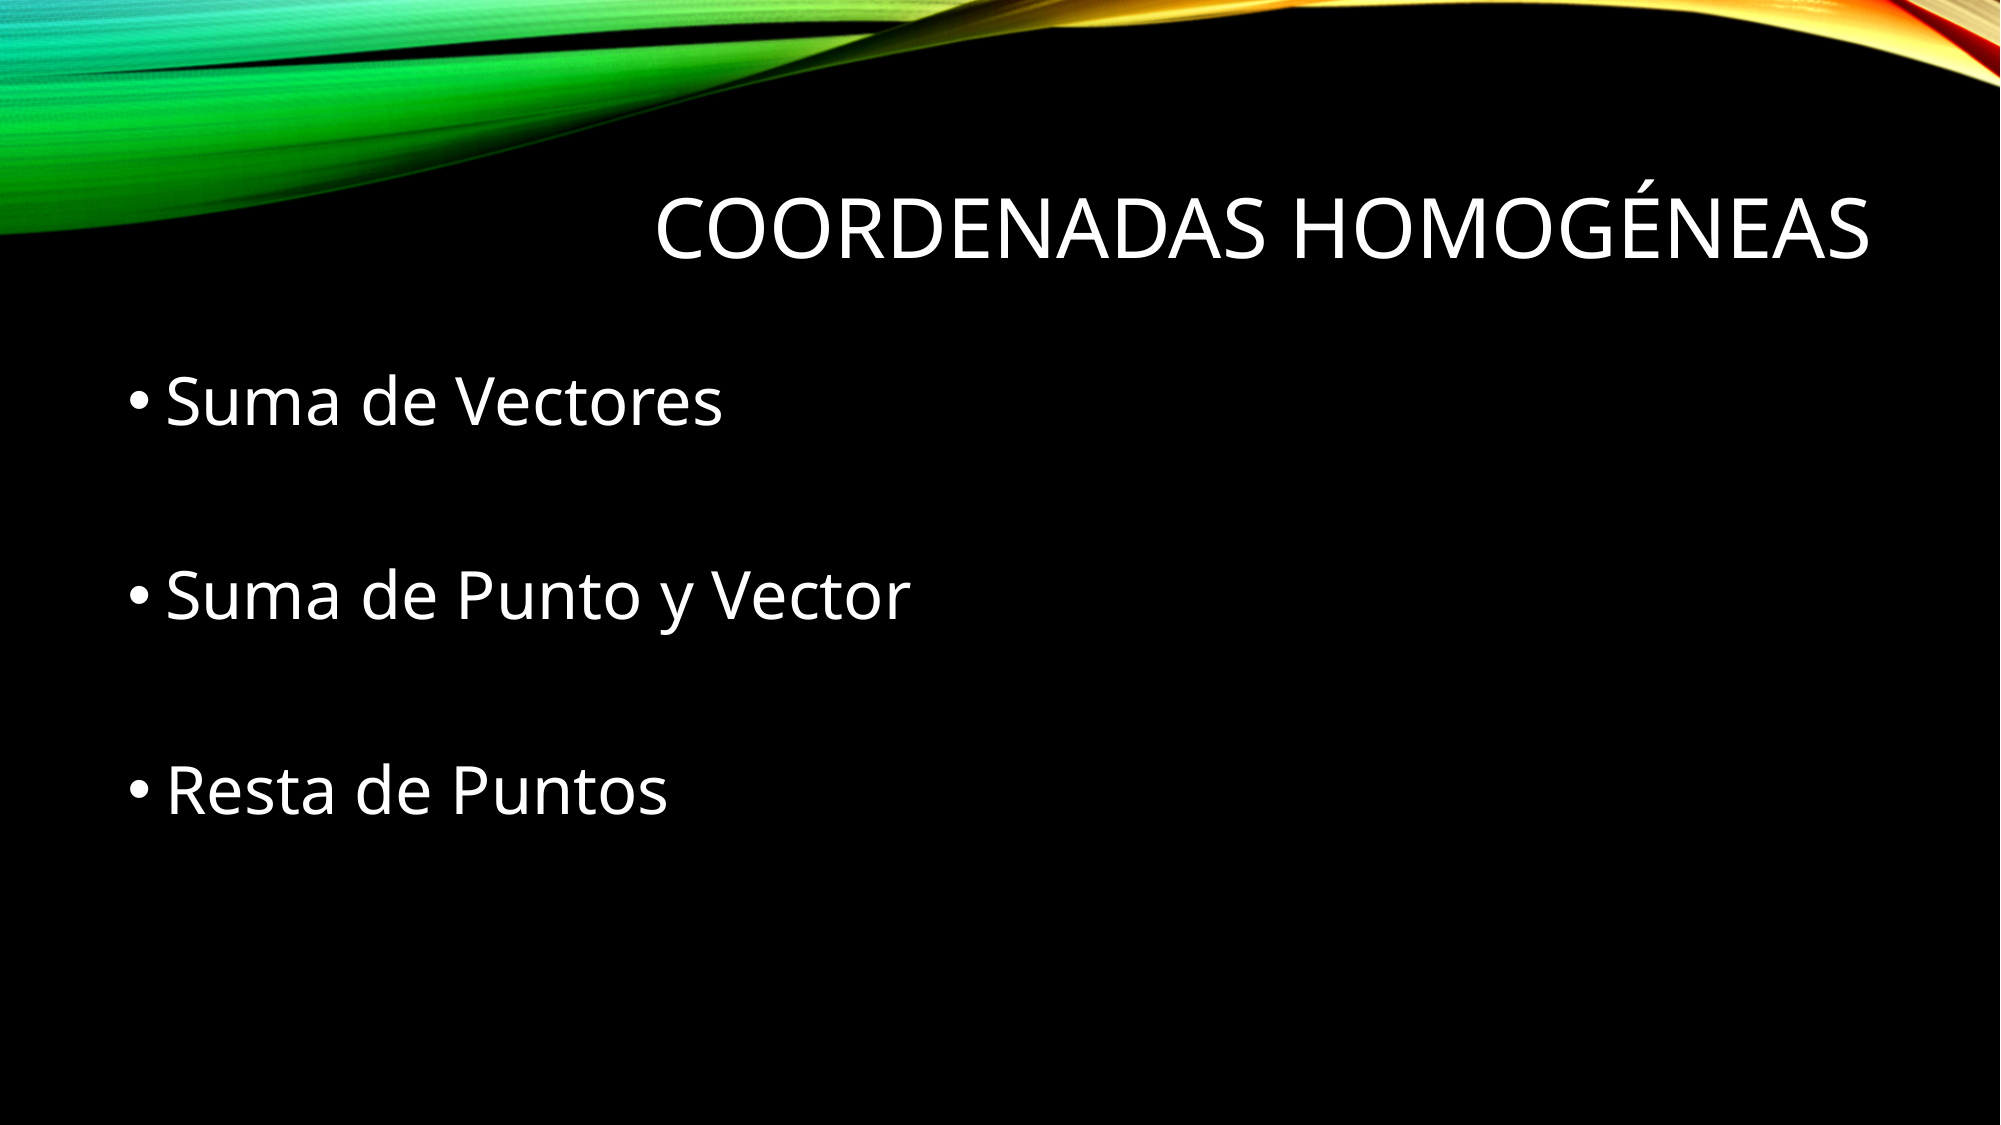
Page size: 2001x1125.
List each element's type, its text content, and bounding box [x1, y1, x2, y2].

title Coordenadas homogéneas [474, 125, 1888, 338]
picture [0, 0, 2000, 237]
